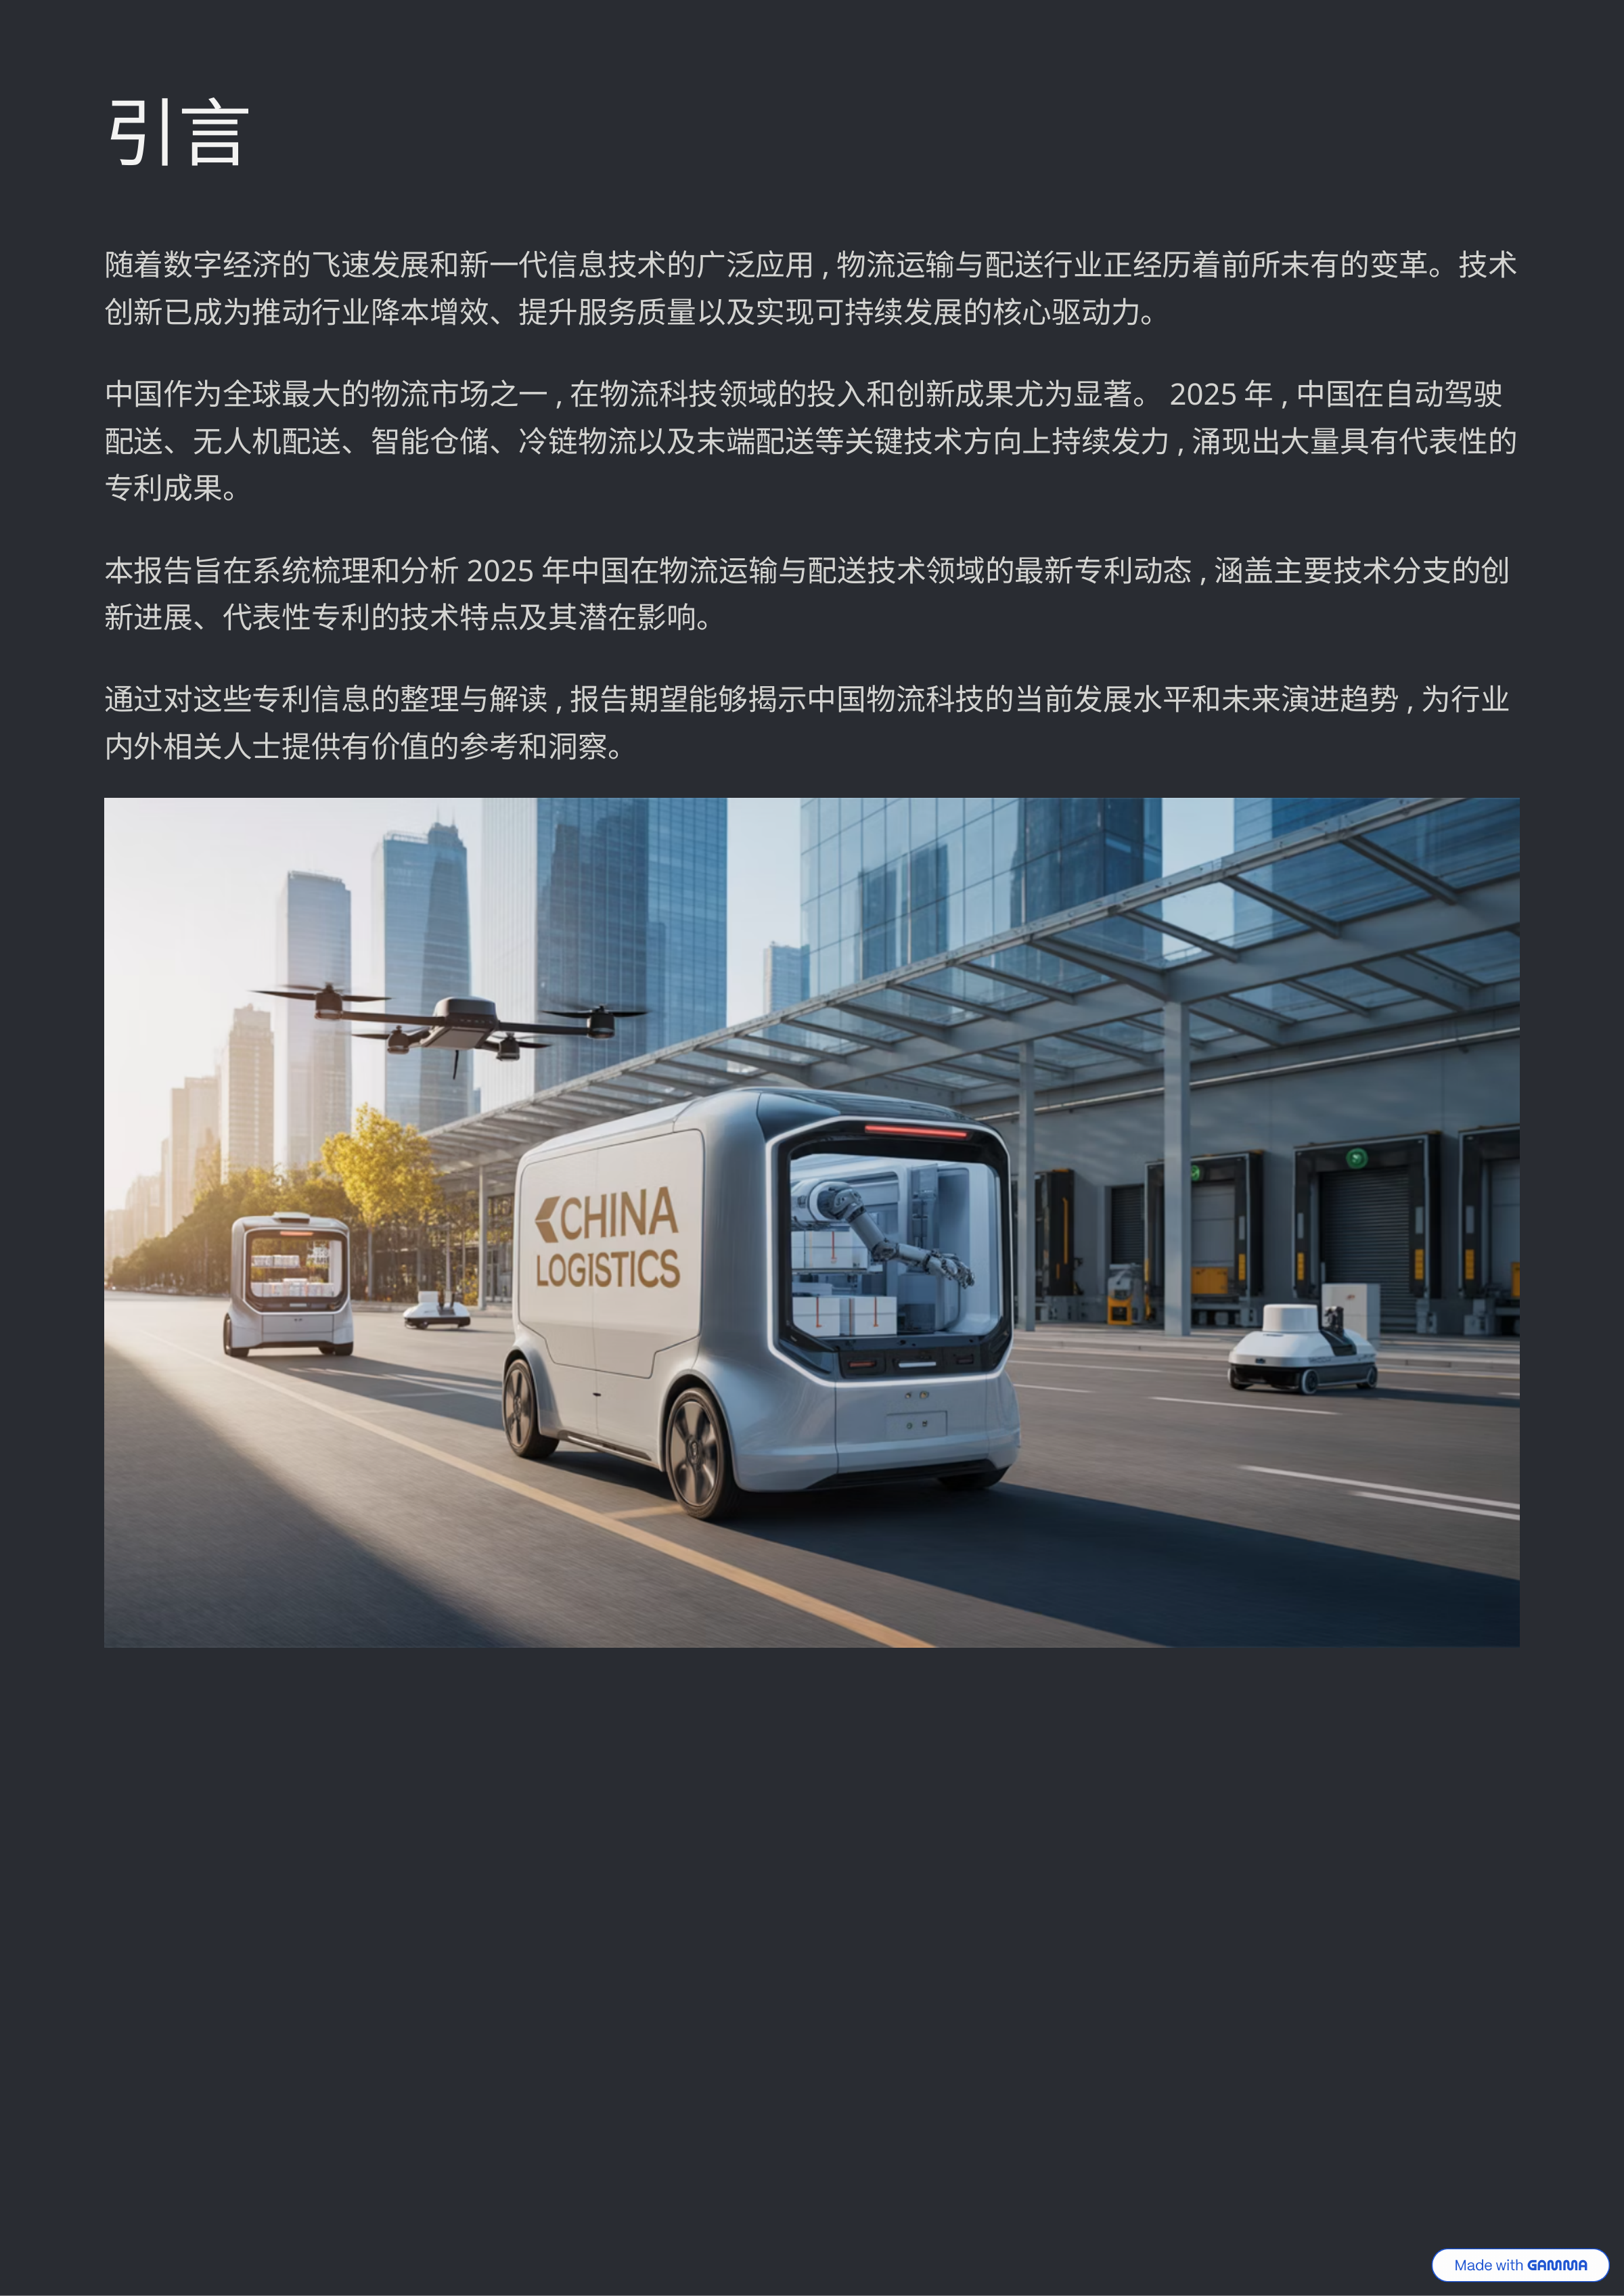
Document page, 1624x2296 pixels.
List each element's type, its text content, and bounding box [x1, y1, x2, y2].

picture [1425, 2242, 1617, 2289]
picture [104, 798, 1520, 1648]
text_box 引言 [104, 82, 849, 175]
text_box 随着数字经济的飞速发展和新一代信息技术的广泛应用,物流运输与配送行业正经历着前所未有的变革。技术创新已成为推动行业降本增效、提升服务质量以及实现可持续发展的核心驱动力。 [104, 234, 1520, 330]
text_box 通过对这些专利信息的整理与解读,报告期望能够揭示中国物流科技的当前发展水平和未来演进趋势,为行业内外相关人士提供有价值的参考和洞察。 [104, 669, 1520, 765]
text_box 本报告旨在系统梳理和分析2025年中国在物流运输与配送技术领域的最新专利动态,涵盖主要技术分支的创新进展、代表性专利的技术特点及其潜在影响。 [104, 540, 1520, 636]
text_box 中国作为全球最大的物流市场之一,在物流科技领域的投入和创新成果尤为显著。2025年,中国在自动驾驶配送、无人机配送、智能仓储、冷链物流以及末端配送等关键技术方向上持续发力,涌现出大量具有代表性的专利成果。 [104, 363, 1520, 507]
